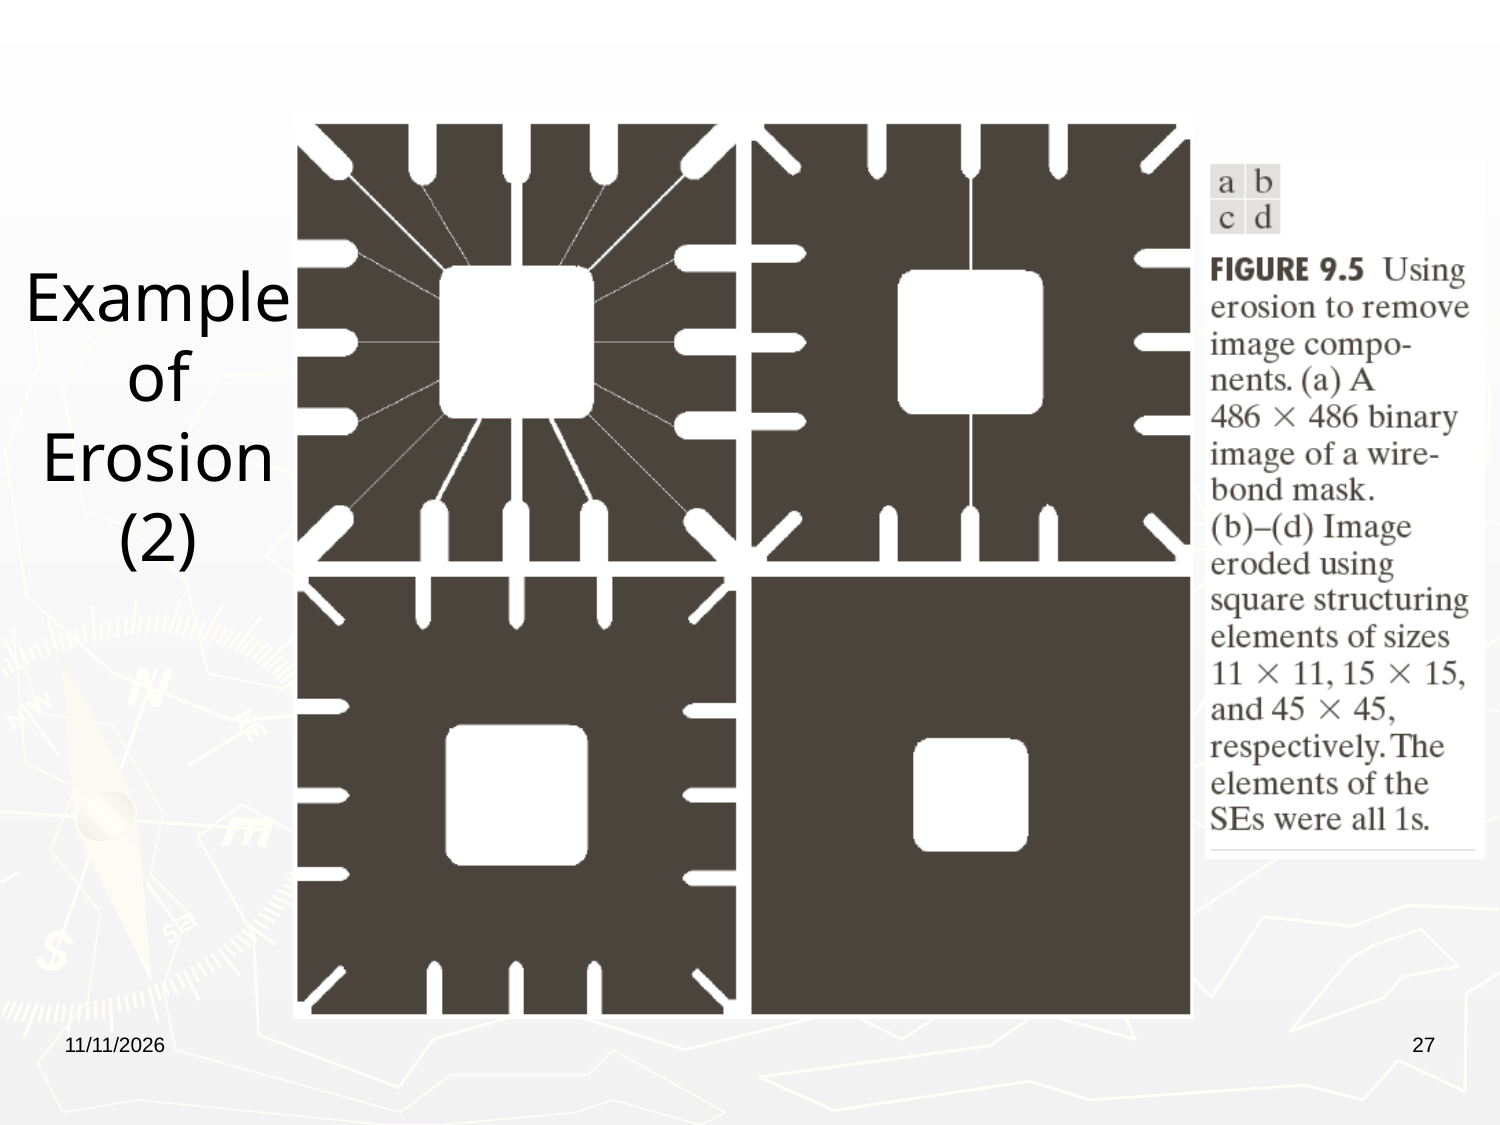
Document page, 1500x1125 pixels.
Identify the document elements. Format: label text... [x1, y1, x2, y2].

title Example of Erosion (2) [0, 37, 318, 792]
picture [1205, 160, 1486, 860]
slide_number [49, 1024, 425, 1103]
picture [292, 113, 1194, 1019]
slide_number 27 [1074, 1024, 1451, 1103]
